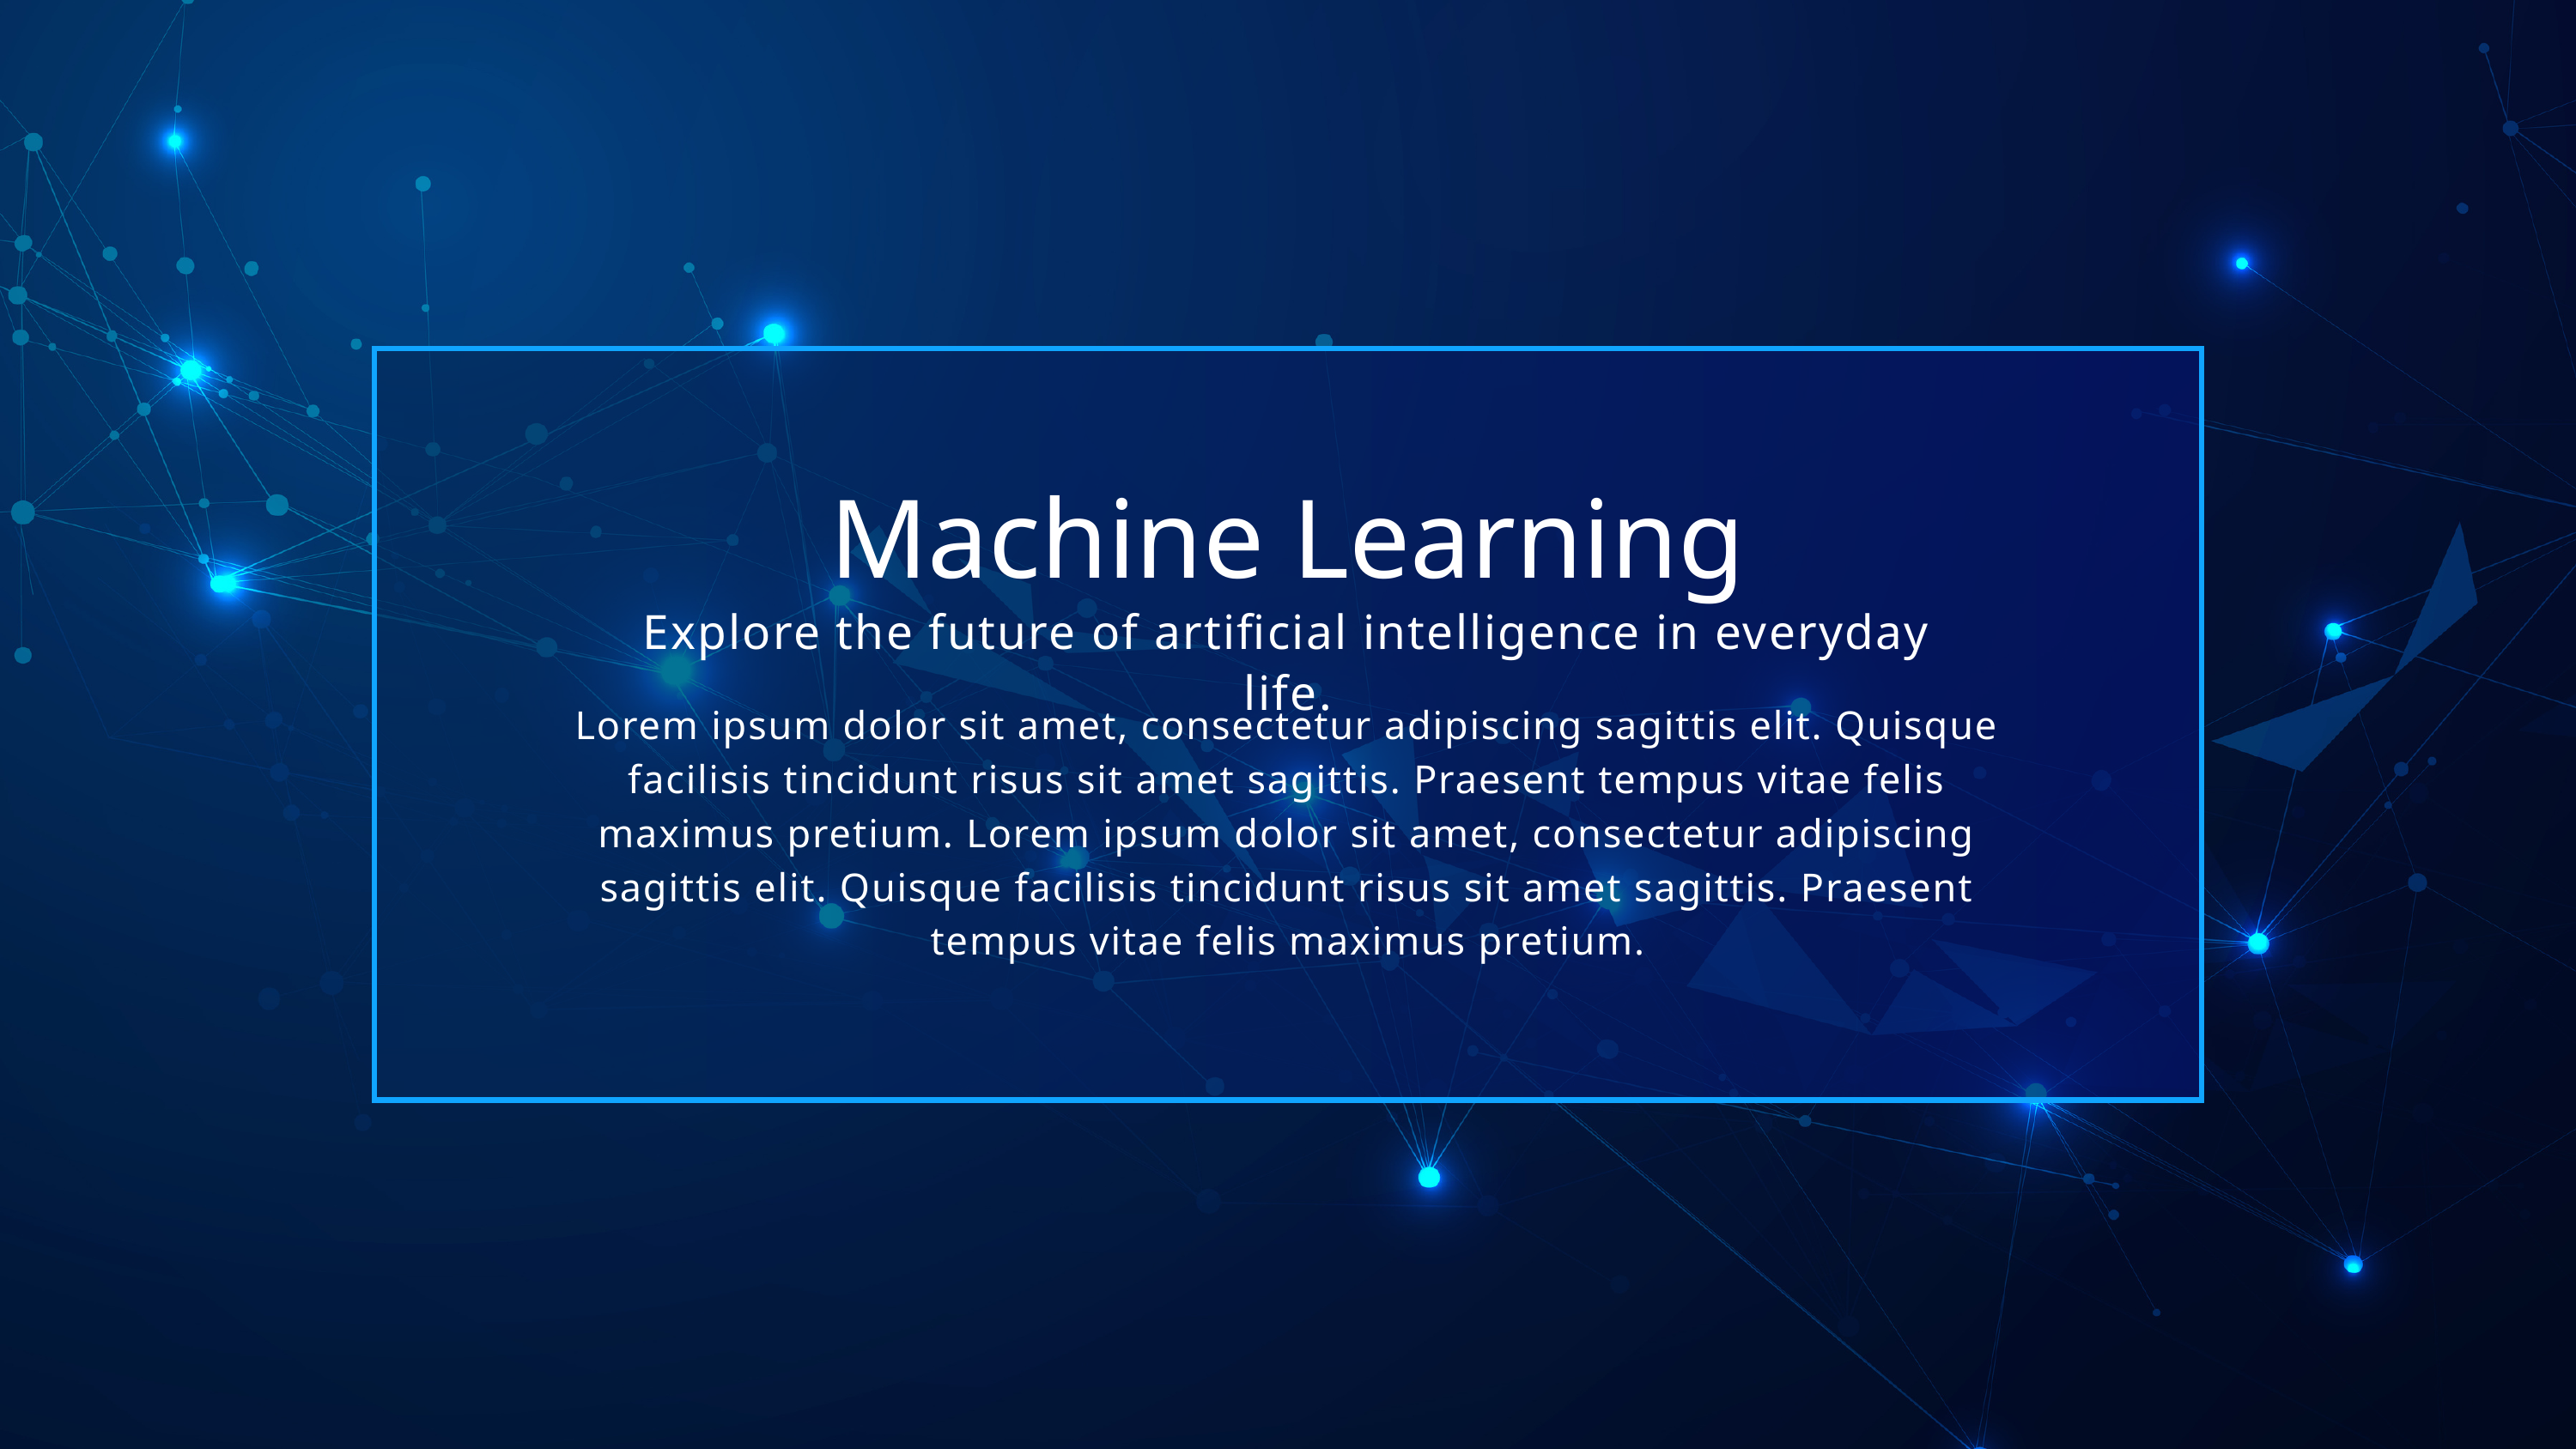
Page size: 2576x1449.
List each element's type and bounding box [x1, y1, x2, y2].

text_box [374, 348, 2202, 1100]
text_box [0, 0, 2576, 1449]
